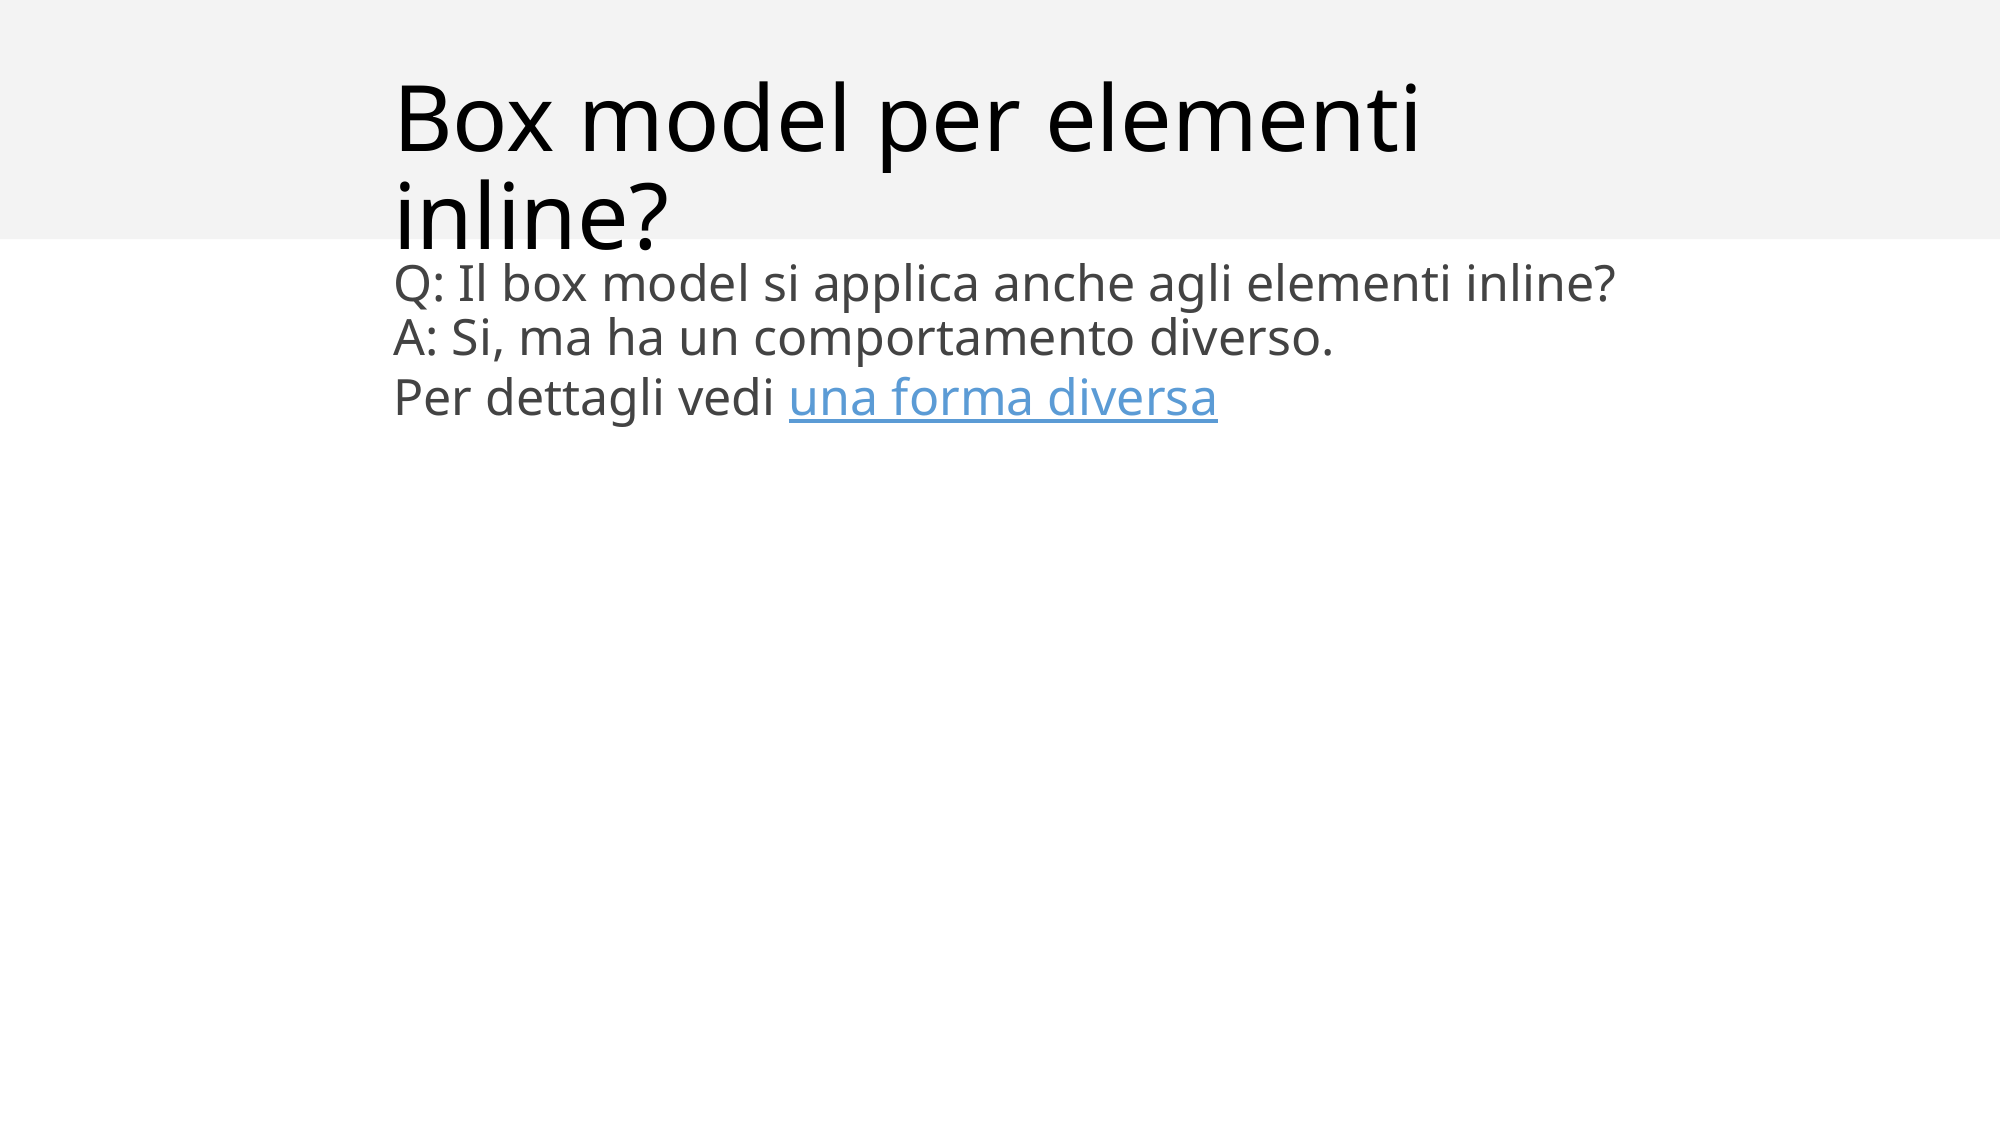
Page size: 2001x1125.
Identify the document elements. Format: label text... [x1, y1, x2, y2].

title Box model per elementi inline? [378, 56, 1622, 183]
list Q: Il box model si applica anche agli elementi inline? A: Si, ma ha un comportamento diverso. Per dettagli vedi una forma diversa [378, 243, 1750, 318]
